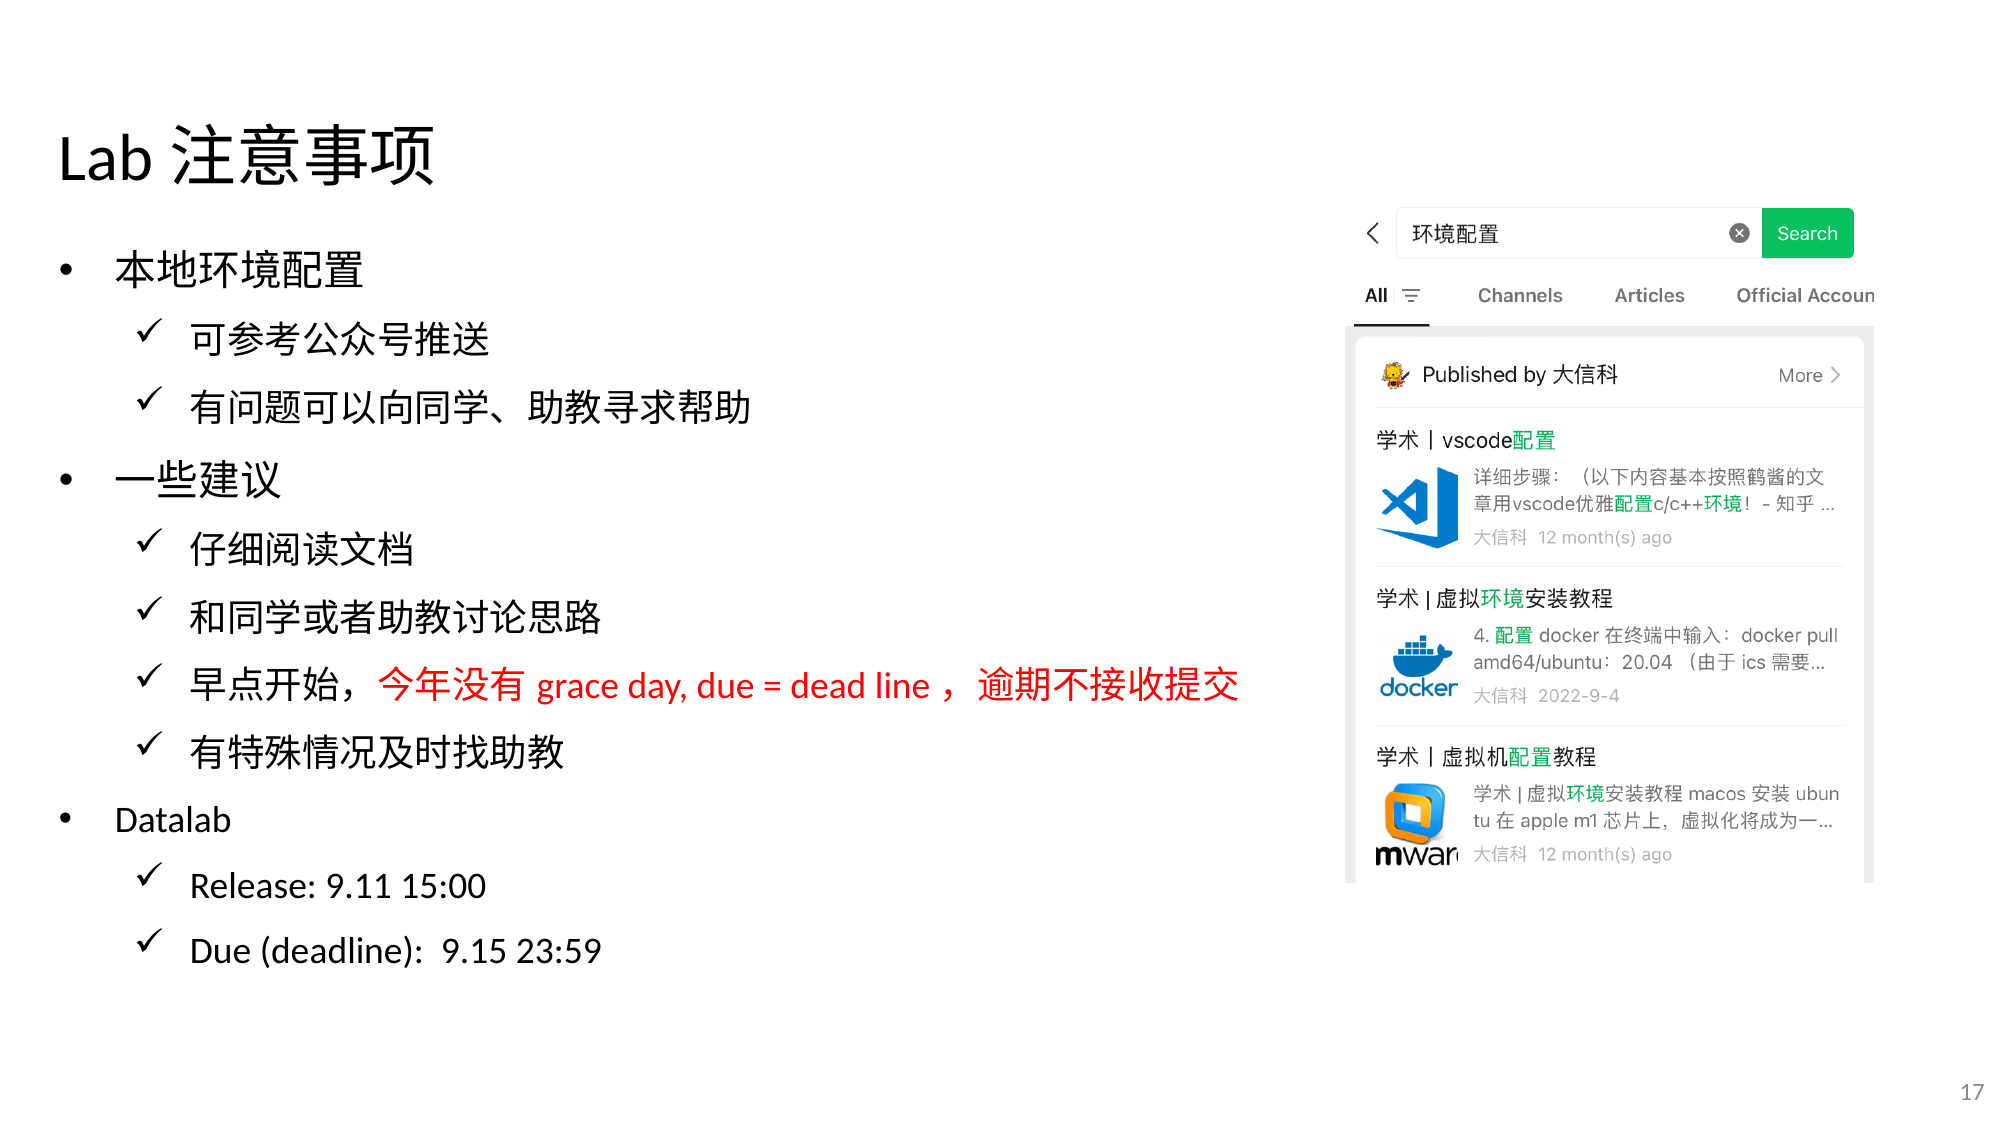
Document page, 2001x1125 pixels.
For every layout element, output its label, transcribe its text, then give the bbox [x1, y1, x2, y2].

picture [1345, 197, 1874, 883]
text_box Lab注意事项 [44, 106, 788, 201]
slide_number 17 [1550, 1060, 2000, 1120]
text_box 本地环境配置 可参考公众号推送 有问题可以向同学、助教寻求帮助 一些建议 仔细阅读文档 和同学或者助教讨论思路 早点开始，今年没有grace day, due = dead line，逾期不接收提交 有特殊情况及时找助教 Datalab Release: 9.11 15:00 Due (deadline): 9.15 23:59 [44, 211, 1793, 979]
